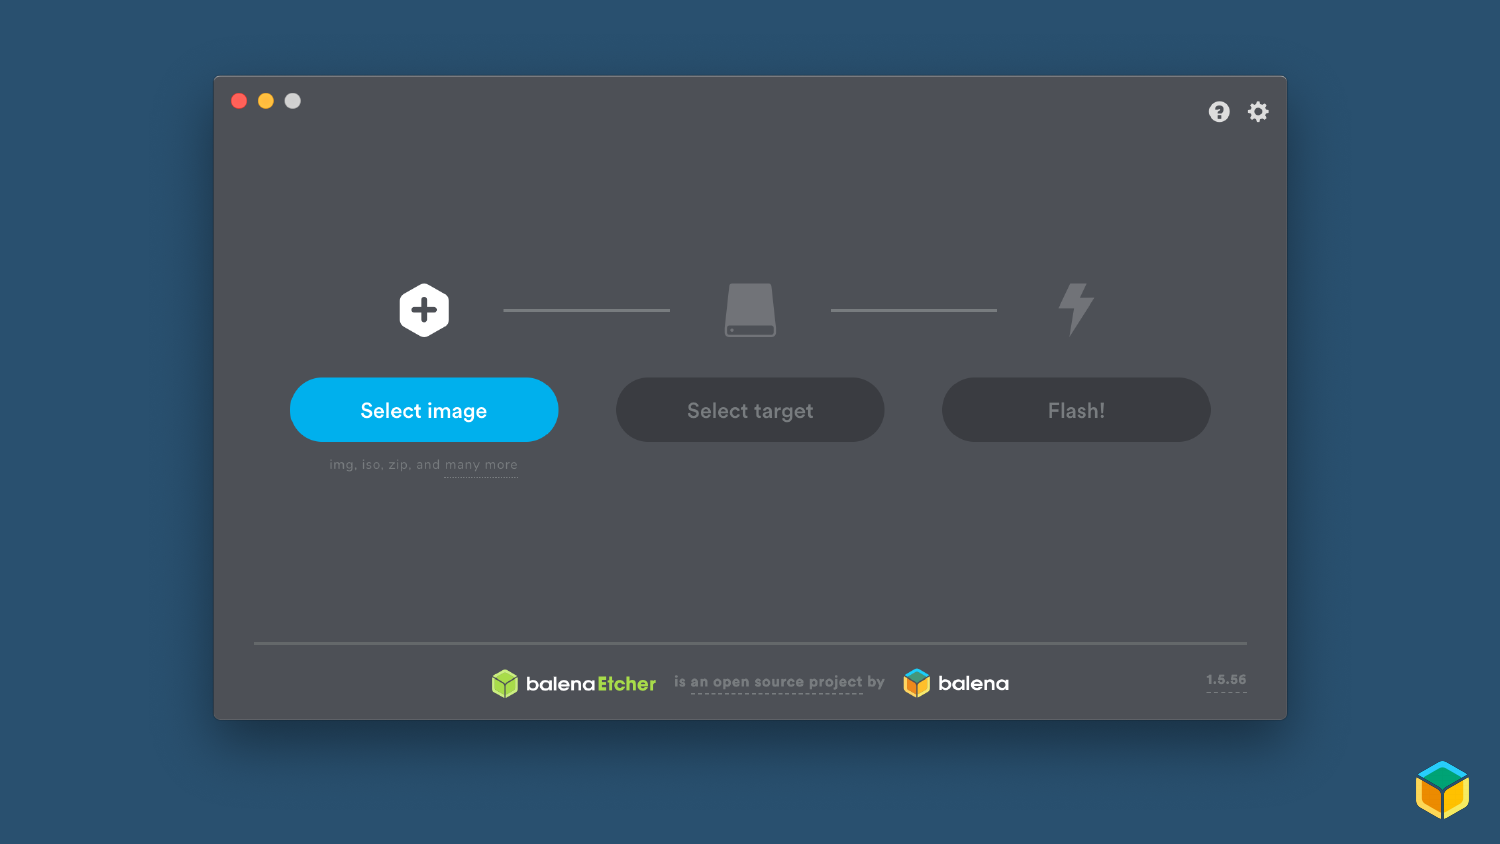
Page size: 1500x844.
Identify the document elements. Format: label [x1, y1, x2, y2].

picture [138, 24, 1362, 819]
picture [1416, 761, 1469, 819]
